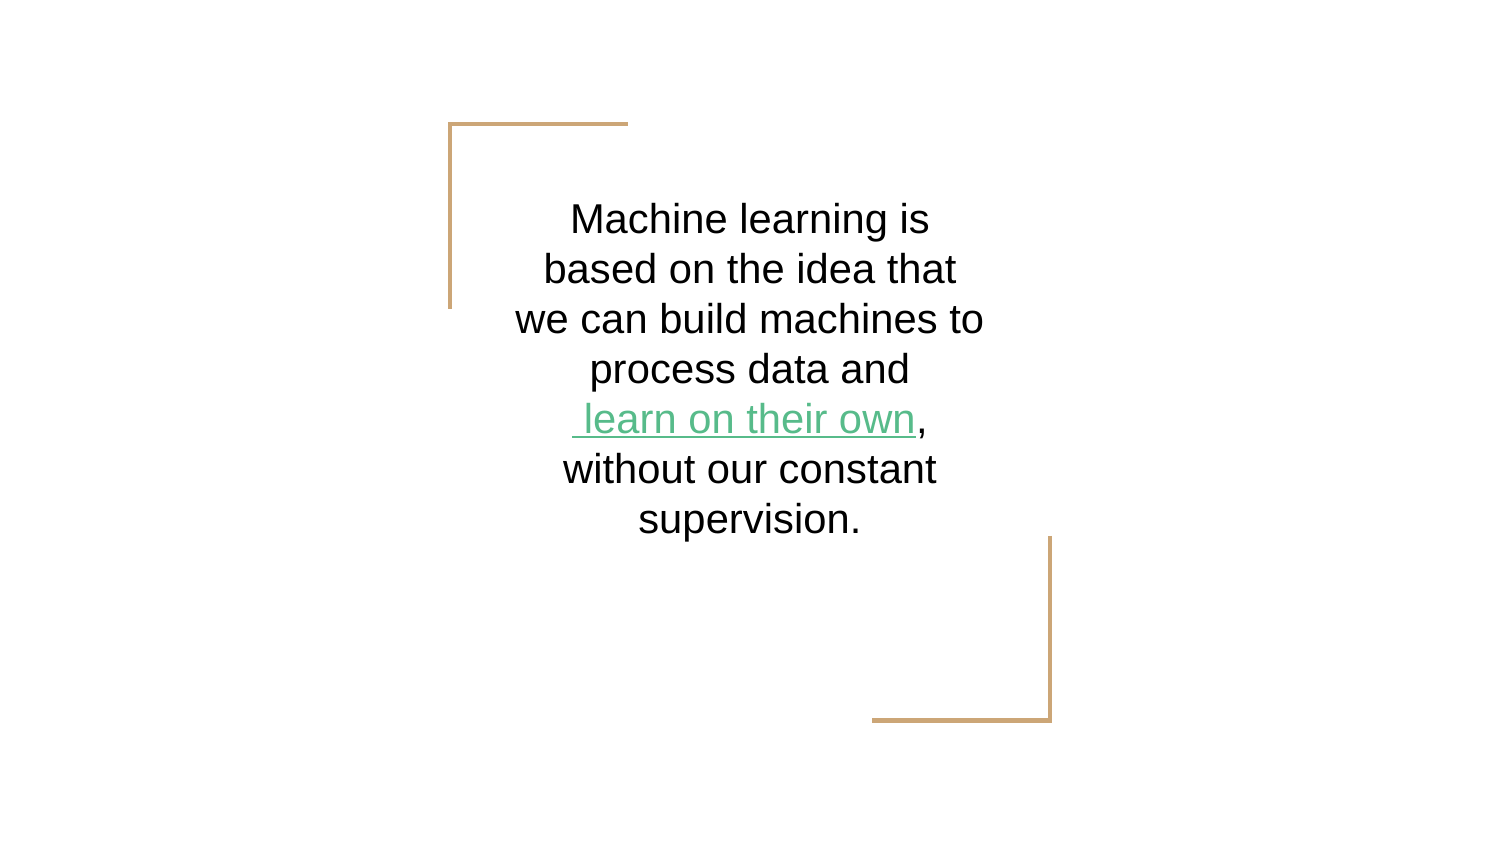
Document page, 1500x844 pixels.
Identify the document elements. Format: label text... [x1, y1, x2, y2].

subtitle Machine learning is based on the idea that we can build machines to process data and learn on their own, without our constant supervision. [499, 176, 1001, 627]
